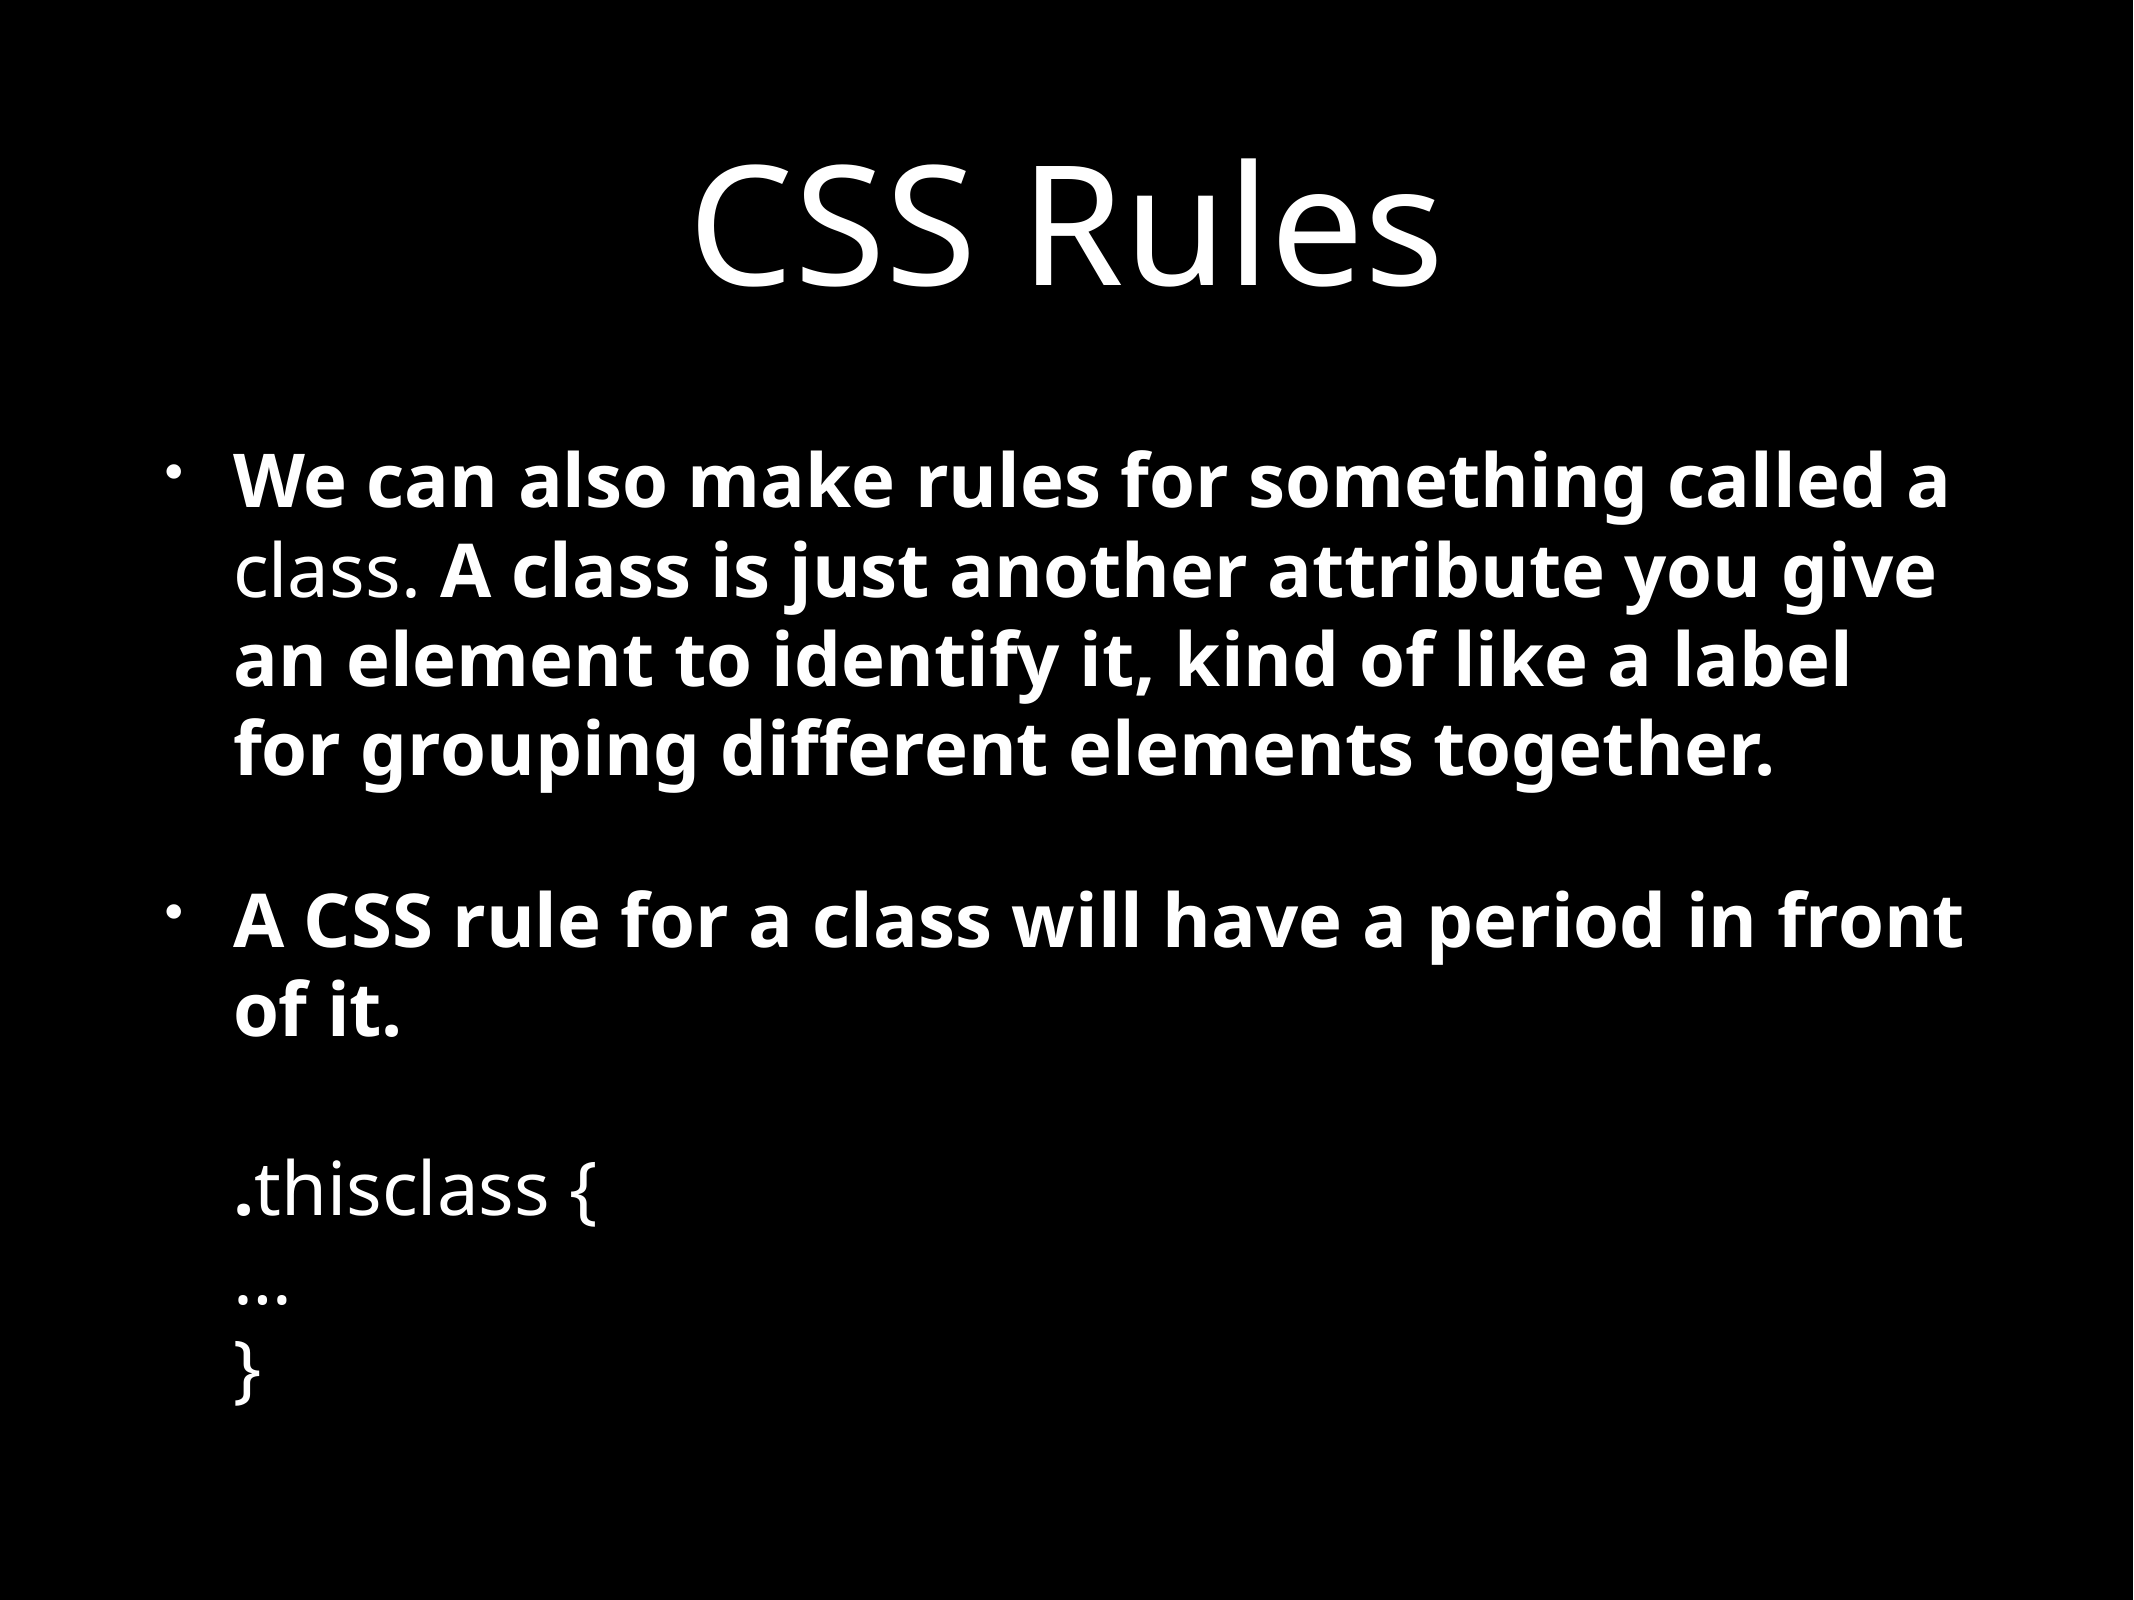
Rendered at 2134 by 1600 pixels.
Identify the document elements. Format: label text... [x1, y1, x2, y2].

list We can also make rules for something called a class. A class is just another attribute you give an element to identify it, kind of like a label for grouping different elements together. A CSS rule for a class will have a period in front of it. .thisclass { … } [155, 424, 1978, 1457]
title CSS Rules [155, 41, 1978, 397]
